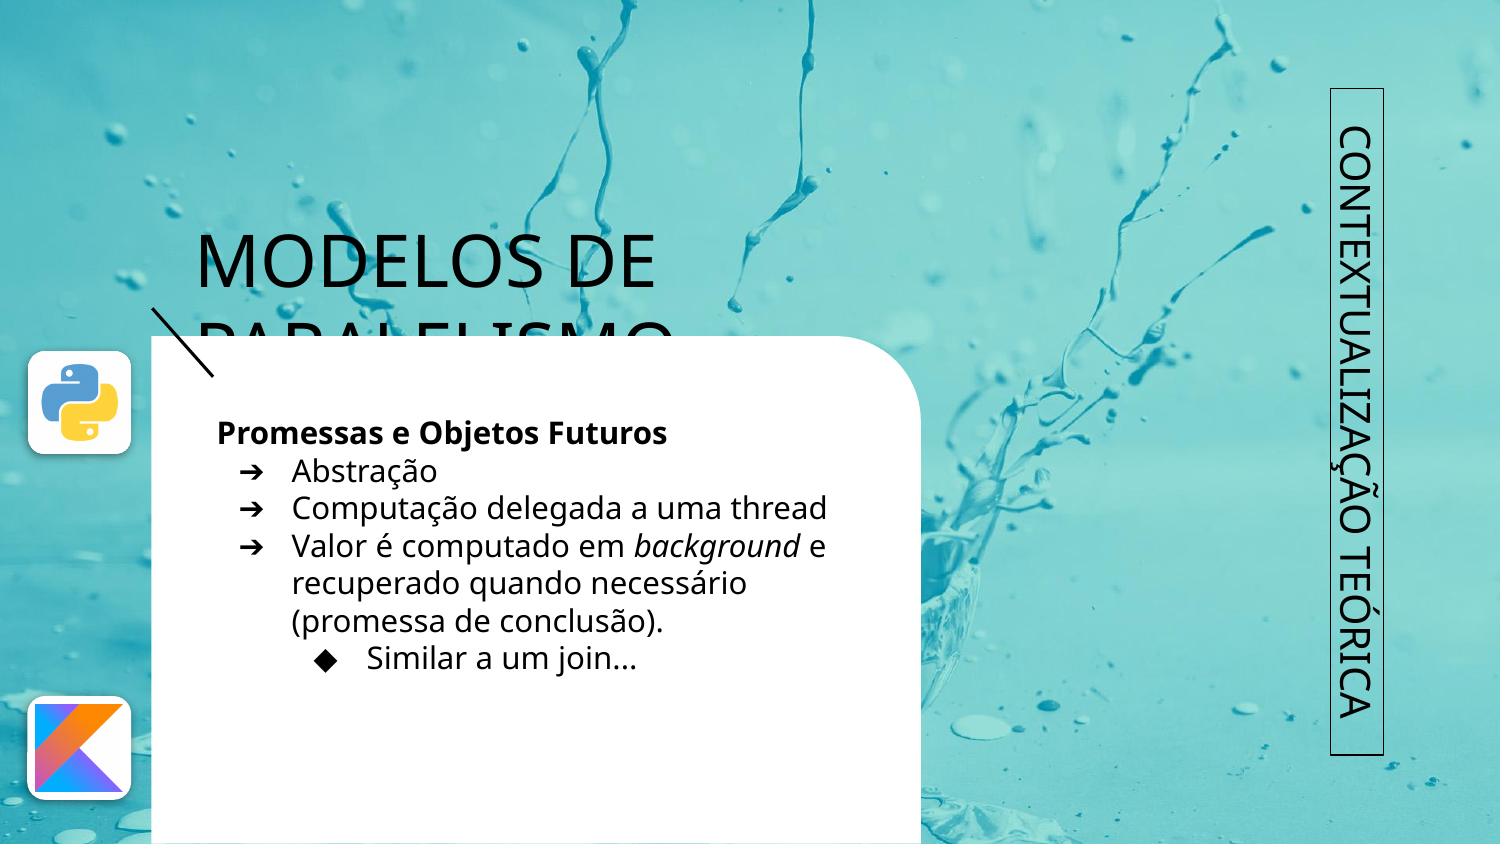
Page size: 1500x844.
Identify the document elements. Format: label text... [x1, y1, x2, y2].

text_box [27, 696, 131, 800]
picture [0, 0, 1500, 844]
title CONTEXTUALIZAÇÃO TEÓRICA [1330, 88, 1384, 756]
subtitle MODELOS DE PARALELISMO [179, 268, 1142, 337]
subtitle Promessas e Objetos Futuros Abstração Computação delegada a uma thread Valor é computado em background e recuperado quando necessário (promessa de conclusão). Similar a um join... [201, 398, 885, 827]
text_box [151, 336, 921, 844]
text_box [151, 308, 214, 377]
